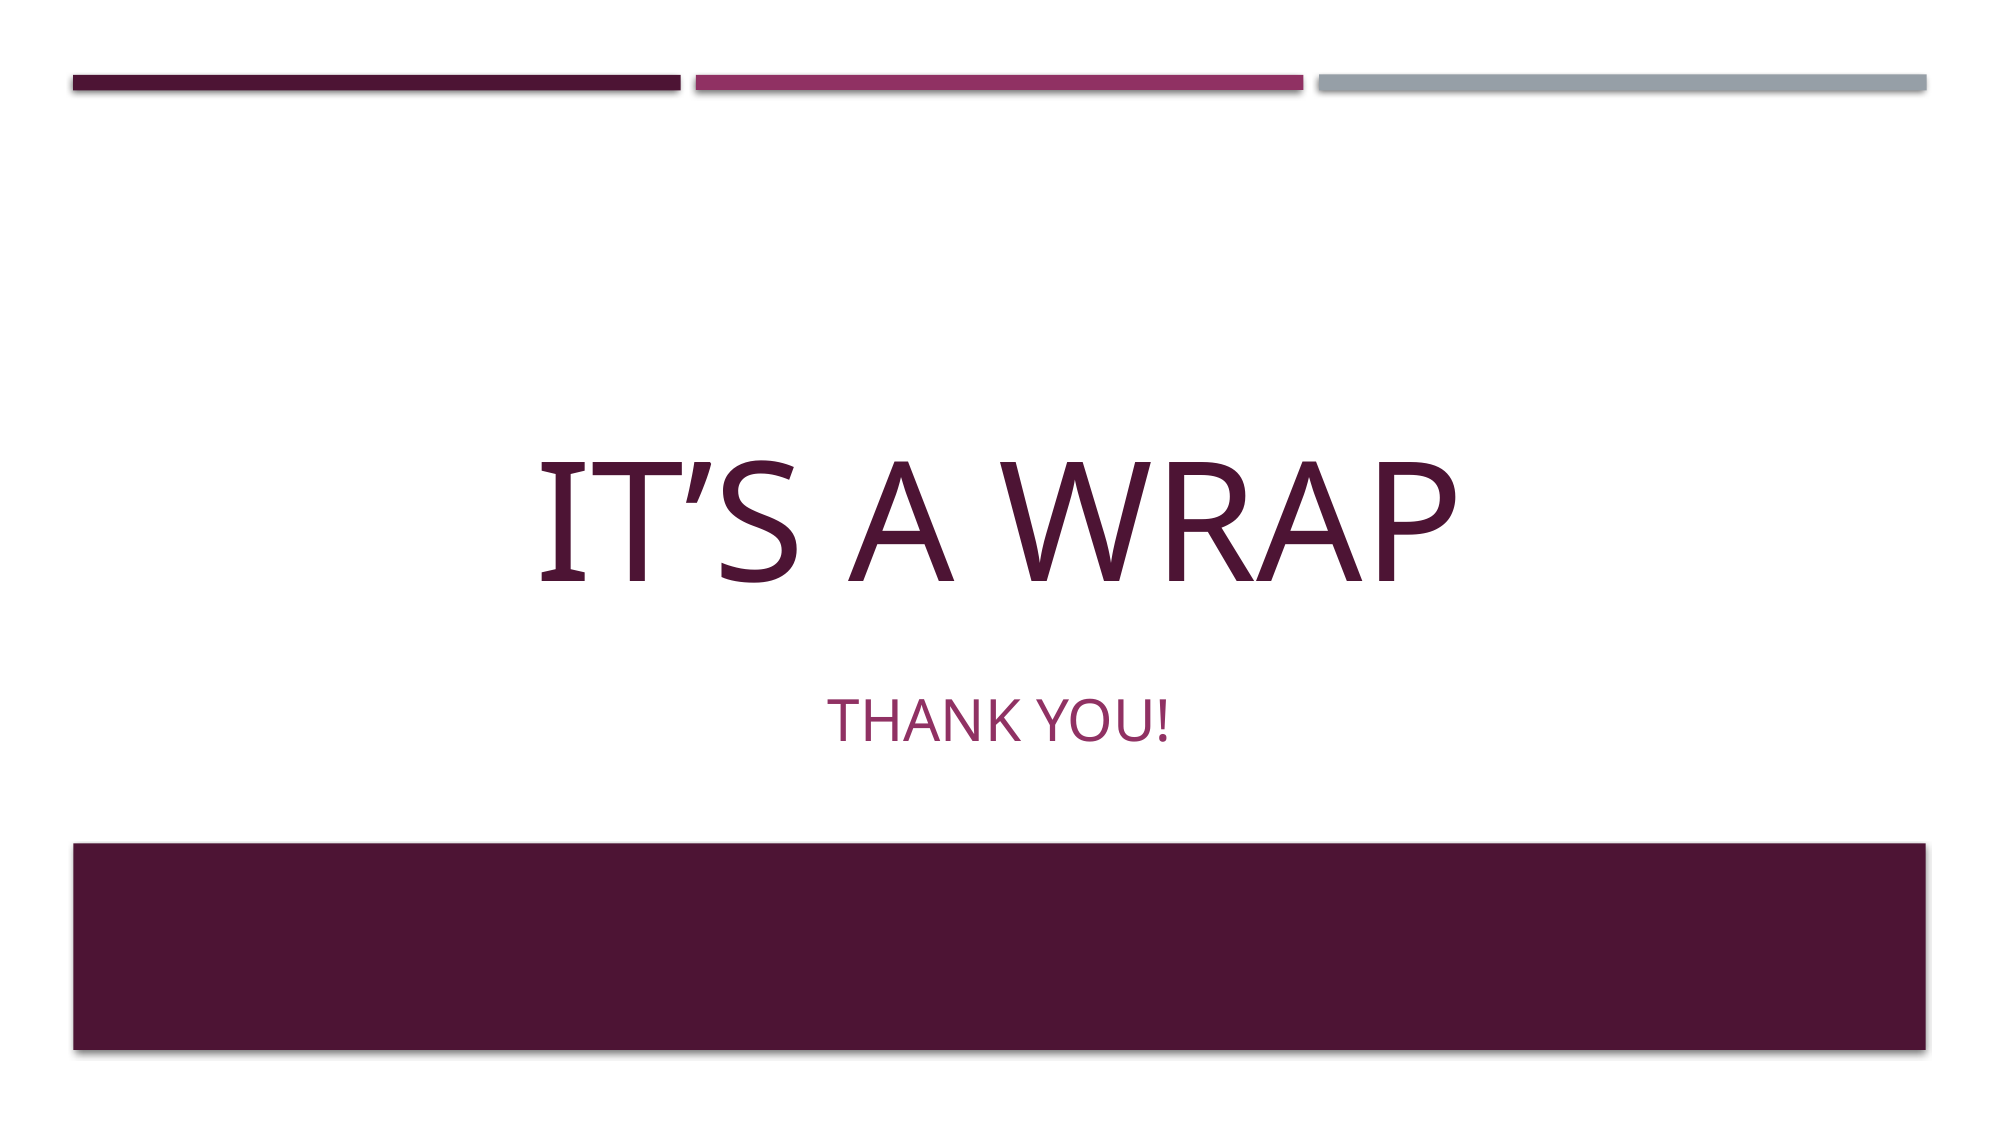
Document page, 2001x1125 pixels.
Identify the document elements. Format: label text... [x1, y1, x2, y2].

list Thank you! [95, 675, 1905, 775]
title It’s a wrap [95, 376, 1905, 623]
